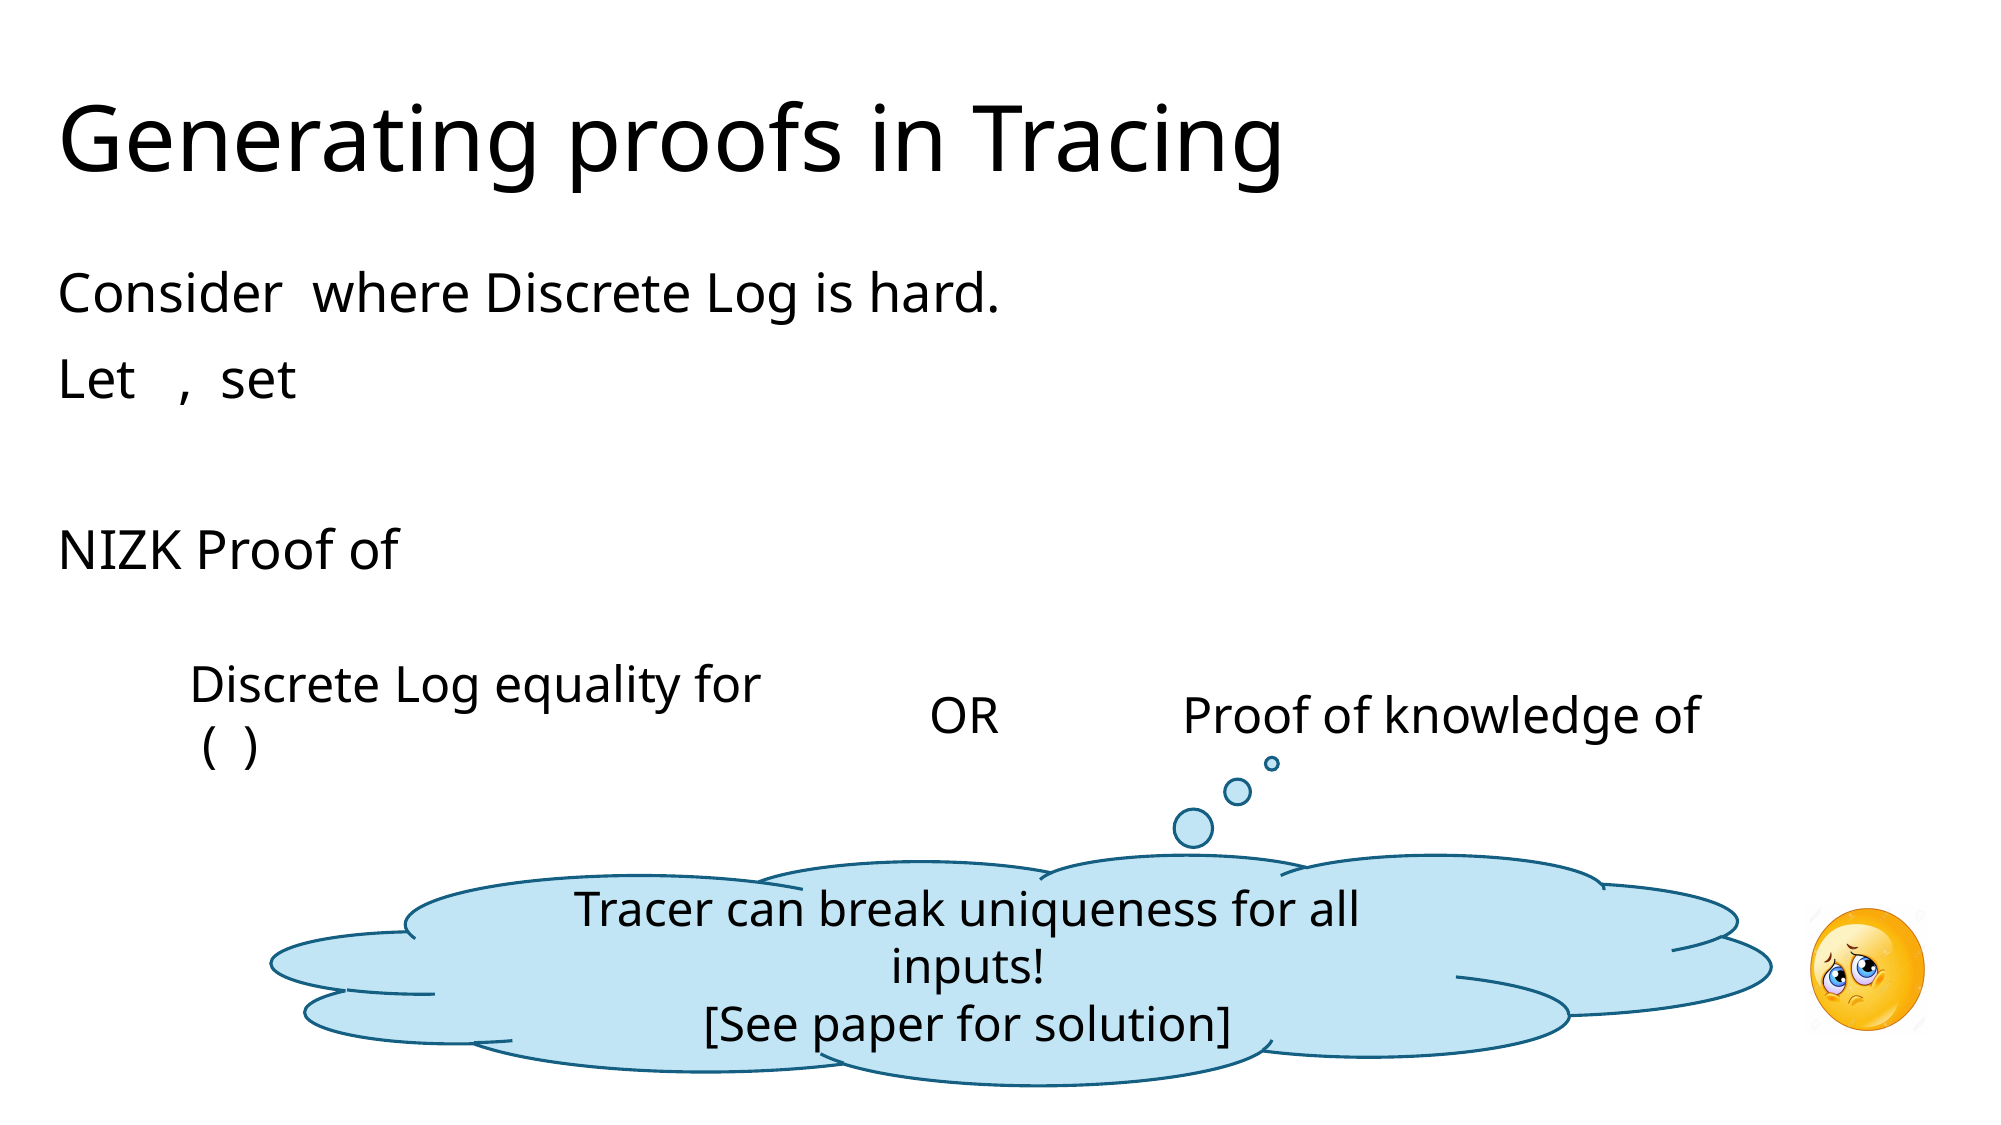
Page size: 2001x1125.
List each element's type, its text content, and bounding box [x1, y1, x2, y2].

text_box Tracer can break uniqueness for all inputs! [See paper for solution] [1172, 807, 1215, 850]
title Generating proofs in Tracing [42, 33, 1912, 251]
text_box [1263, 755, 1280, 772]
text_box Tracer can break uniqueness for all inputs! [See paper for solution] [269, 853, 1773, 1088]
text_box OR [914, 676, 1041, 751]
picture [1805, 905, 1930, 1035]
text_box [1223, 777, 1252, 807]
